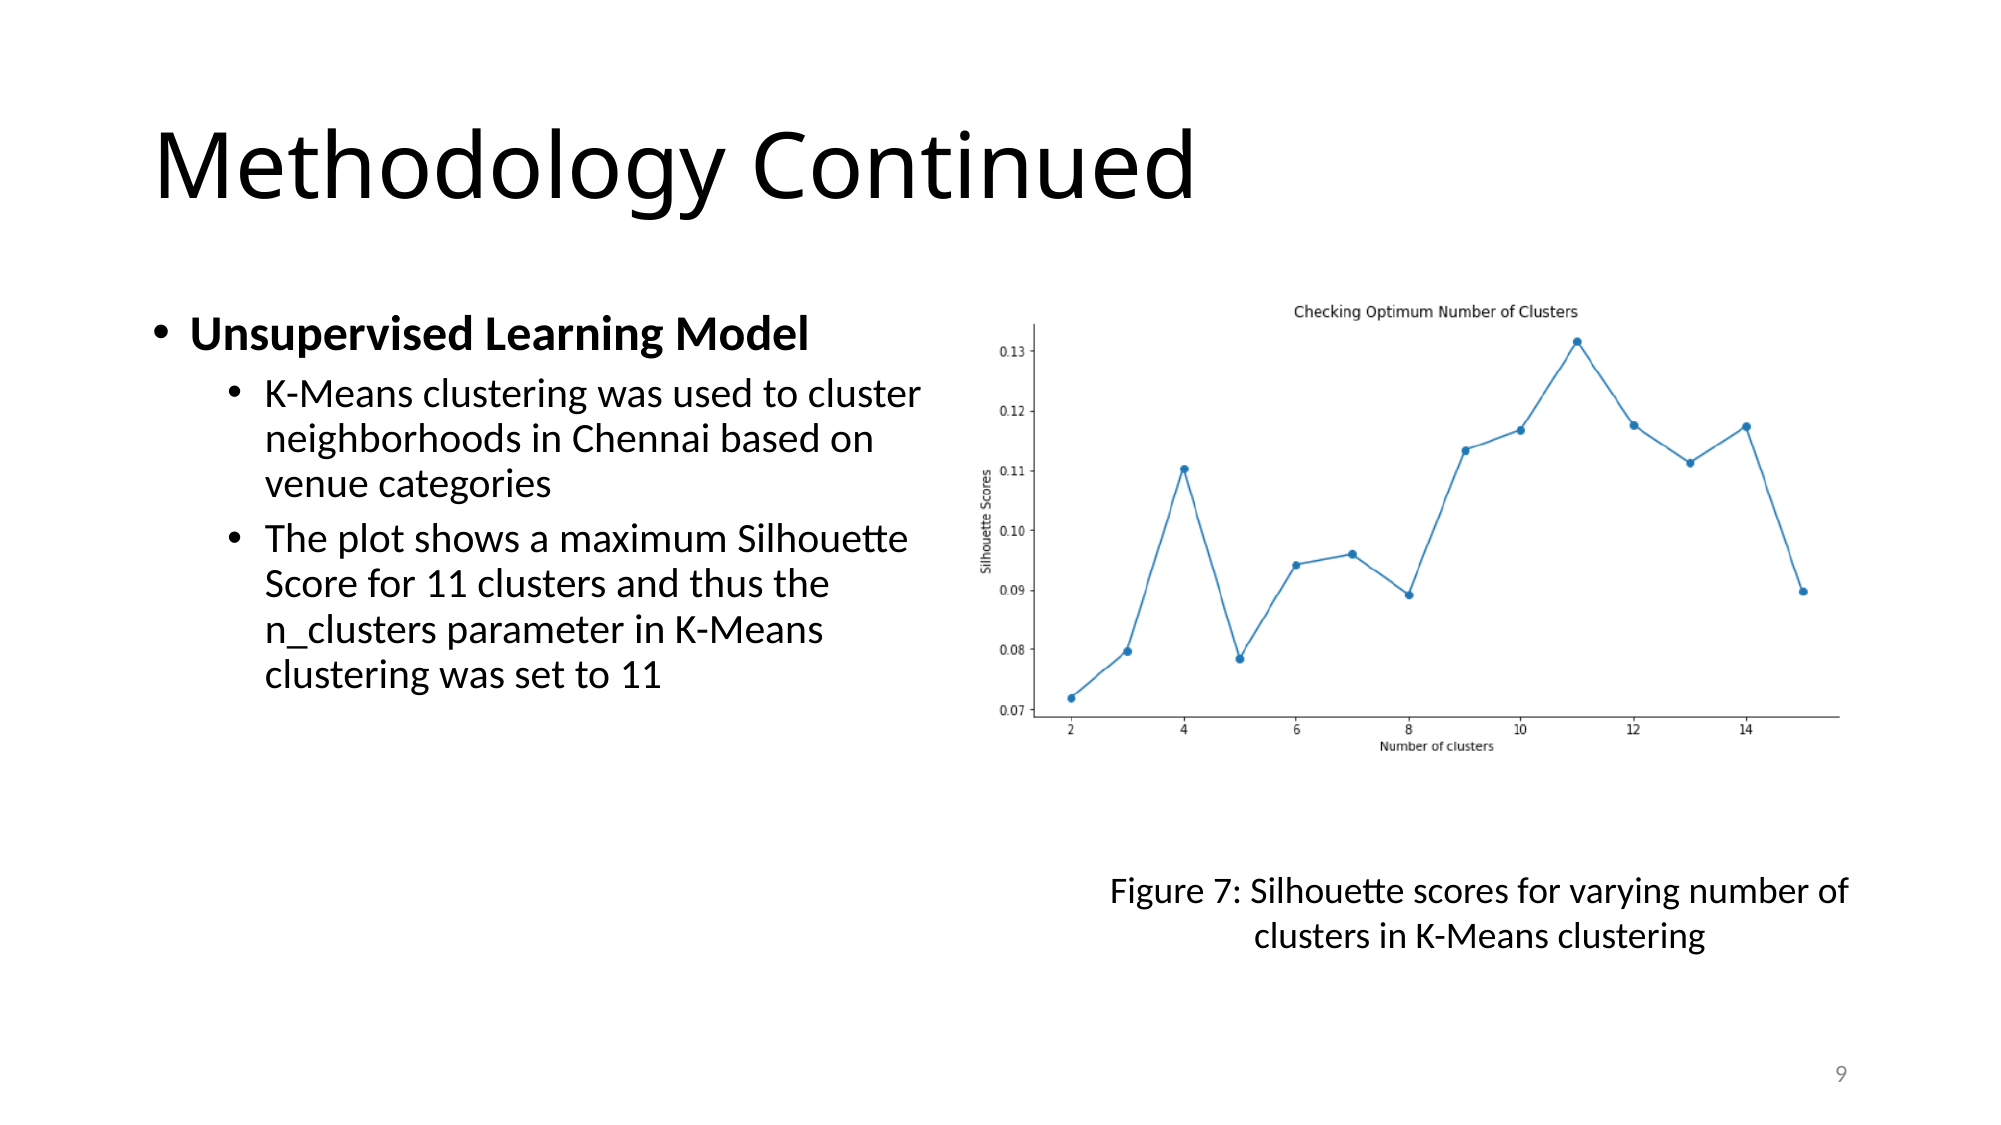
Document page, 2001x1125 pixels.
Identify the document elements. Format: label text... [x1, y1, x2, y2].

picture [948, 296, 1889, 768]
title Methodology Continued [137, 59, 1863, 278]
slide_number 8 [1412, 1042, 1863, 1103]
list Unsupervised Learning Model K-Means clustering was used to cluster neighborhoods in Chennai based on venue categories The plot shows a maximum Silhouette Score for 11 clusters and thus the n_clusters parameter in K-Means clustering was set to 11 [137, 299, 961, 1014]
text_box Figure 7: Silhouette scores for varying number of clusters in K-Means clustering [1070, 858, 1890, 963]
